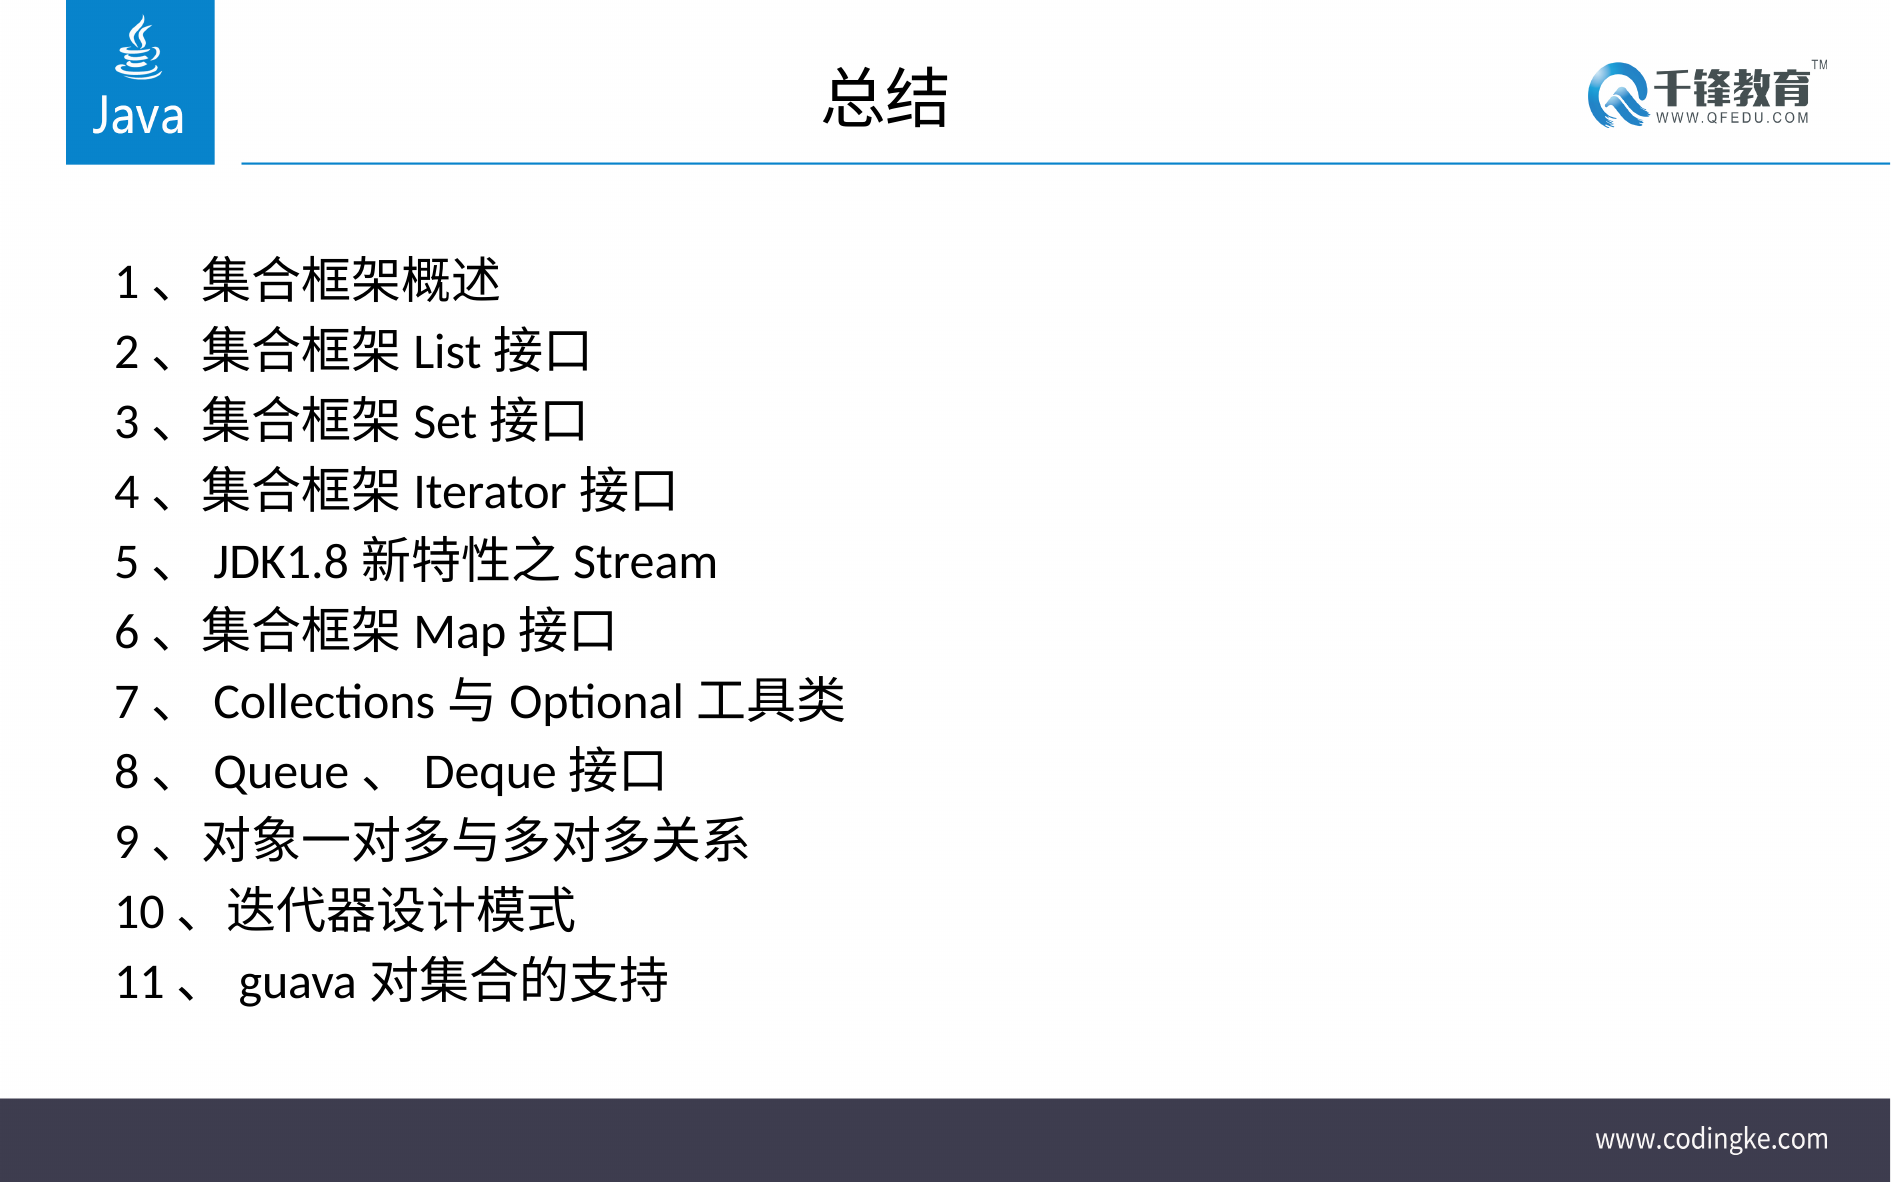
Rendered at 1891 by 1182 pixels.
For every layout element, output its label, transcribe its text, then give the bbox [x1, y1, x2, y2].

picture [0, 0, 1891, 1182]
title 总结 [236, 47, 1536, 147]
list 1、集合框架概述 2、集合框架List接口 3、集合框架Set接口 4、集合框架Iterator接口 5、JDK1.8新特性之Stream 6、集合框架Map接口 7、Collections与Optional工具类 8、Queue、Deque接口 9、对象一对多与多对多关系 10、迭代器设计模式 11、guava对集合的支持 [94, 239, 1796, 1036]
